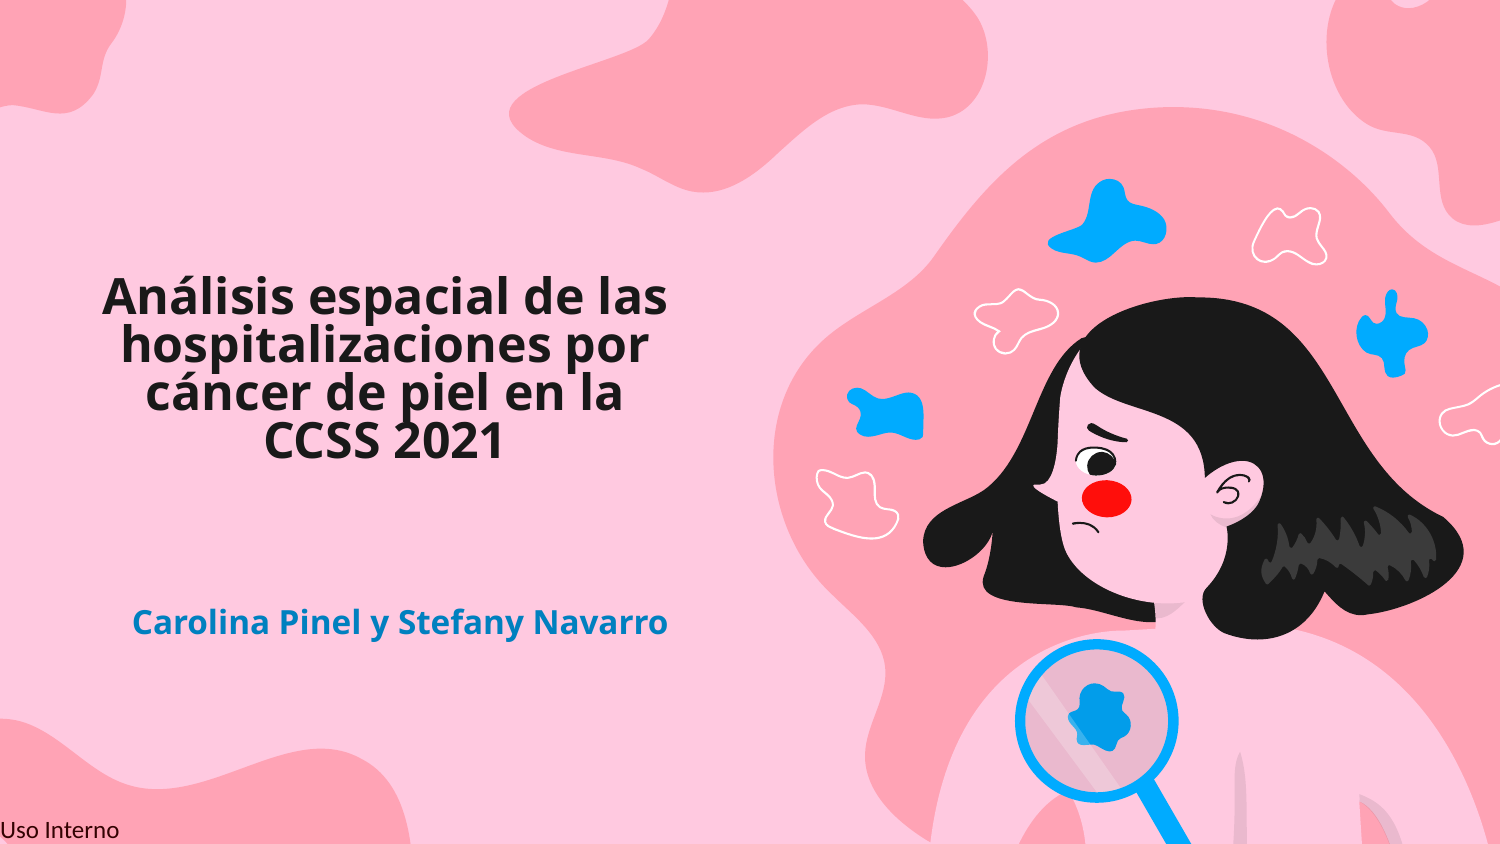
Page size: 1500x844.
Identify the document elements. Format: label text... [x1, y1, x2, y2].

subtitle Carolina Pinel y Stefany Navarro [116, 586, 744, 665]
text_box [922, 296, 1500, 844]
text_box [749, 106, 1500, 844]
title Análisis espacial de las hospitalizaciones por cáncer de piel en la CCSS 2021 [68, 261, 702, 485]
